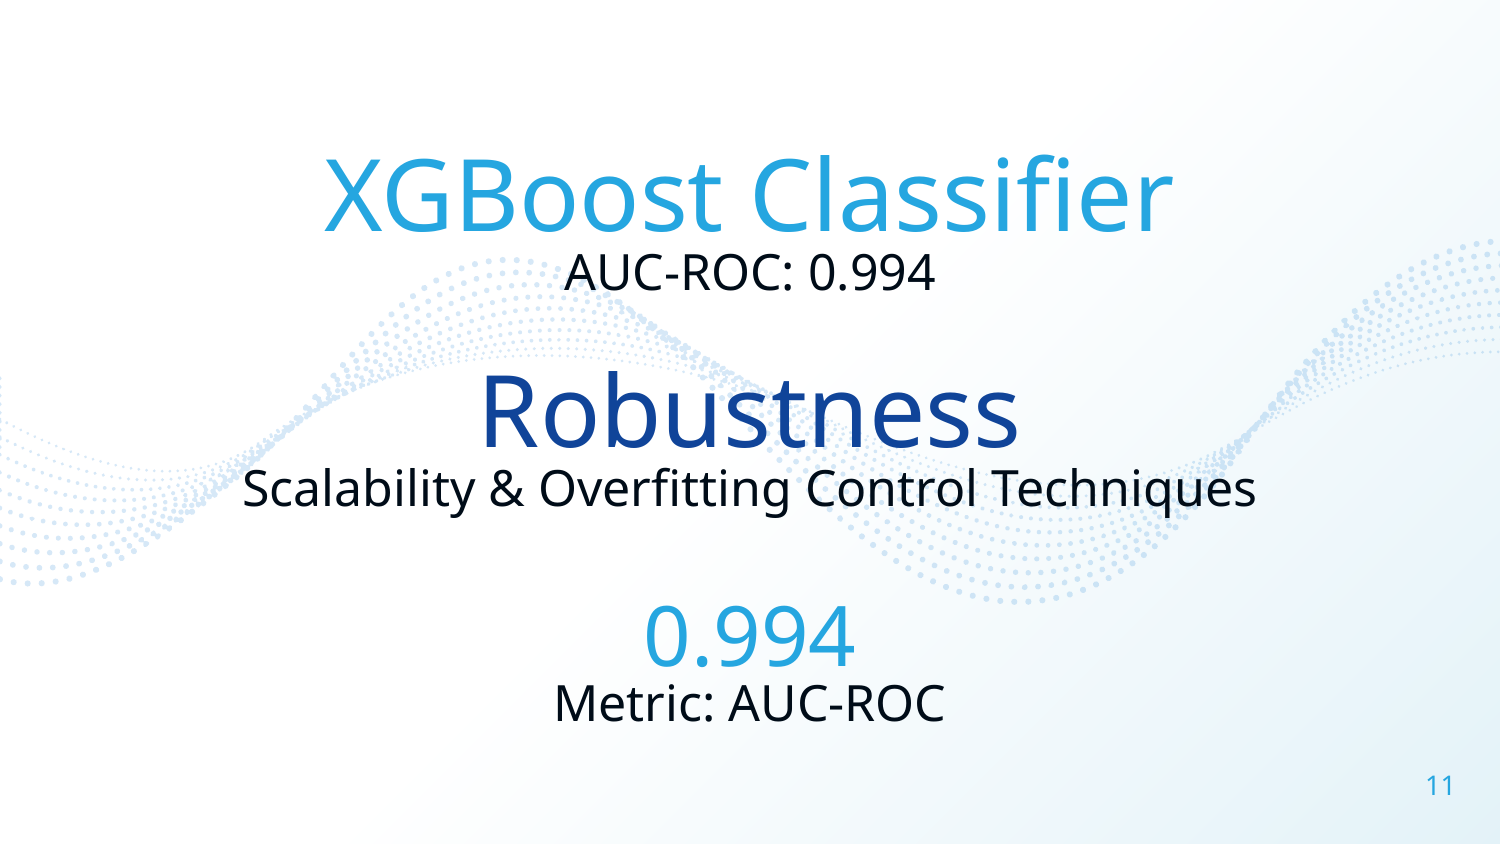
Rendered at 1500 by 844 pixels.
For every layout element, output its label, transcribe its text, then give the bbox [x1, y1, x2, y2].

subtitle Scalability & Overfitting Control Techniques [170, 447, 1330, 524]
subtitle Metric: AUC-ROC [170, 662, 1330, 739]
slide_number 11 [1366, 754, 1457, 819]
title Robustness [170, 321, 1330, 447]
subtitle AUC-ROC: 0.994 [170, 231, 1330, 308]
title XGBoost Classifier [170, 106, 1330, 231]
title 0.994 [170, 537, 1330, 662]
